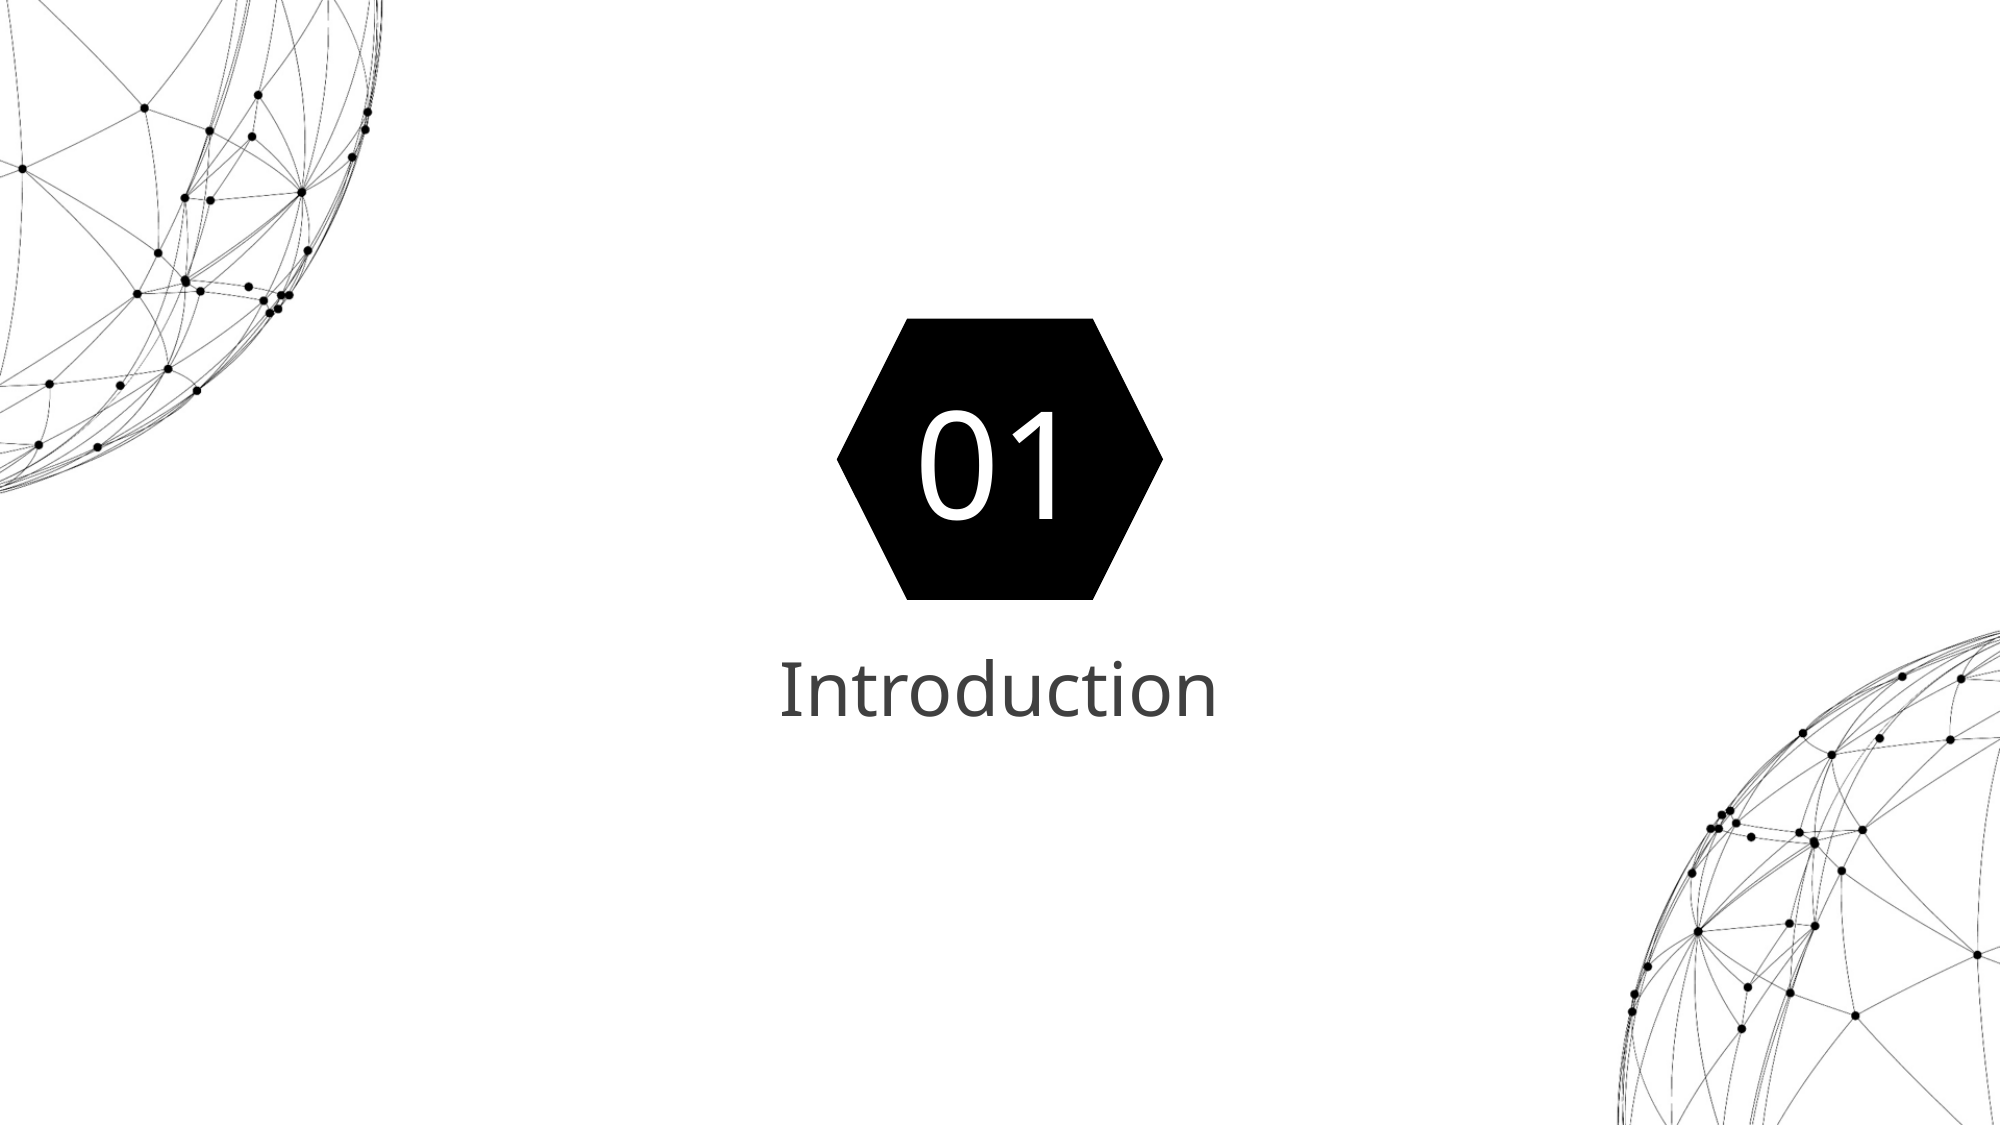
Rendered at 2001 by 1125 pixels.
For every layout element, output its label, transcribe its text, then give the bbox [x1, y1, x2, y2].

text_box 01 [835, 317, 1165, 601]
picture [0, 0, 2000, 1125]
text_box Introduction [765, 633, 1235, 739]
